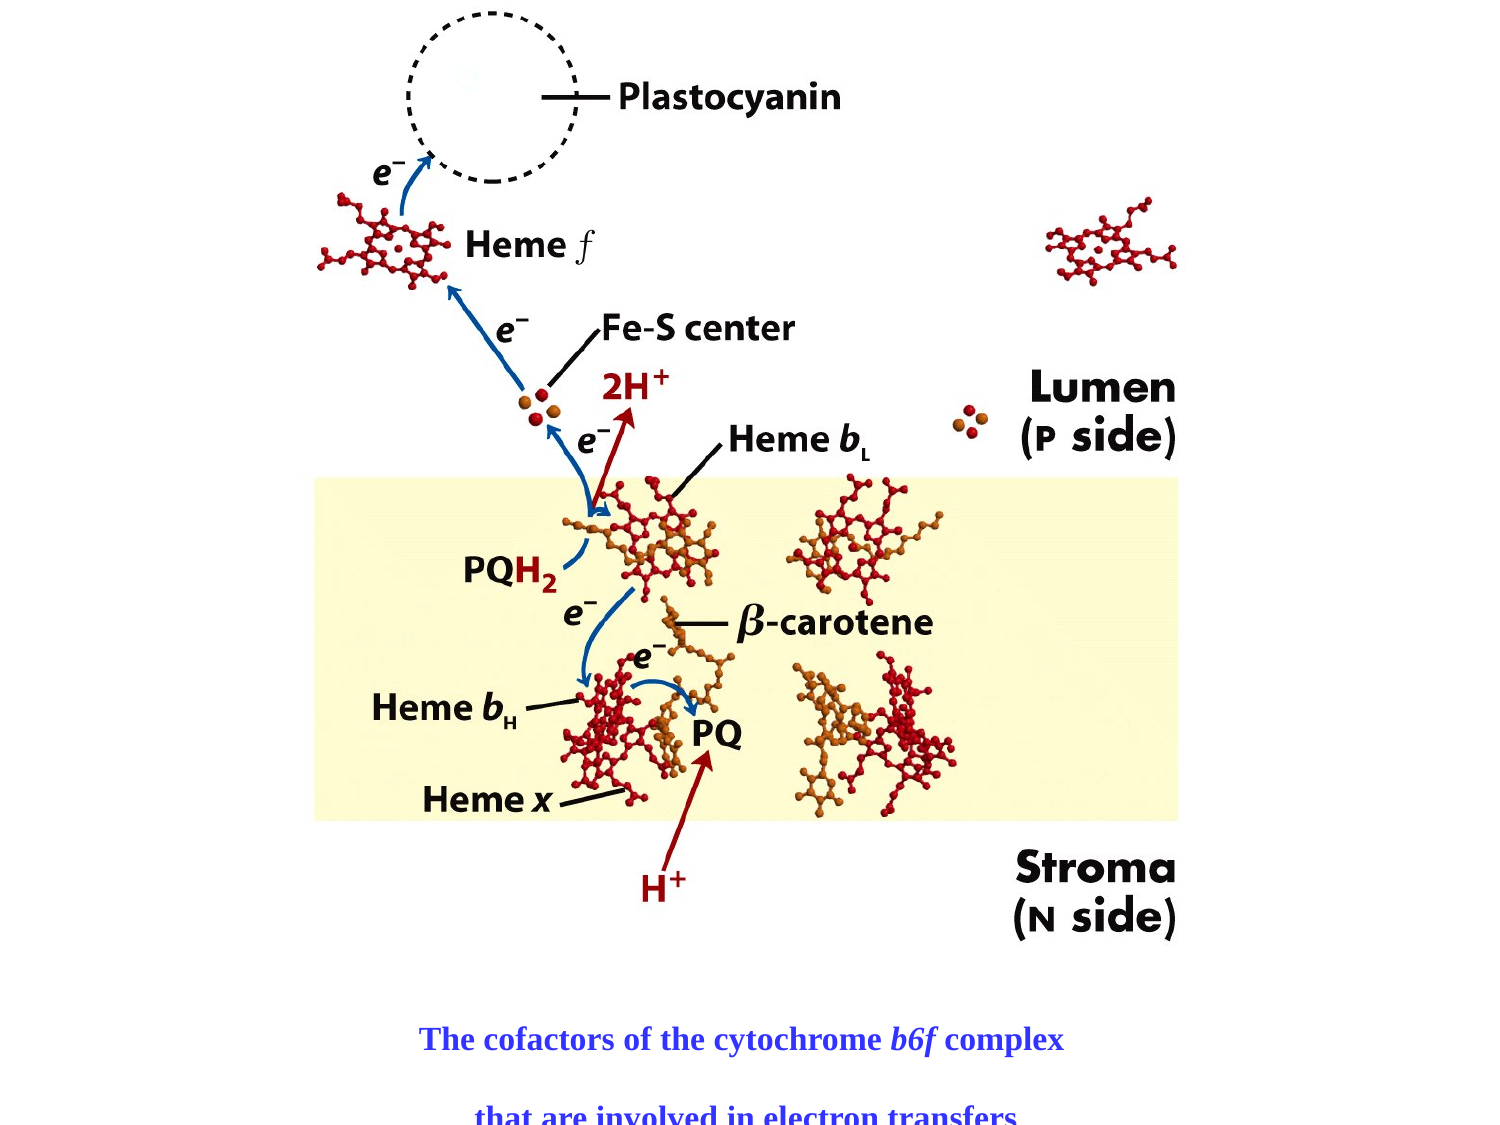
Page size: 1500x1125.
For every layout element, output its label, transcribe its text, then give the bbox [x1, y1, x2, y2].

text_box The cofactors of the cytochrome b6f complex that are involved in electron transfers [403, 969, 1089, 1125]
picture [300, 0, 1191, 953]
